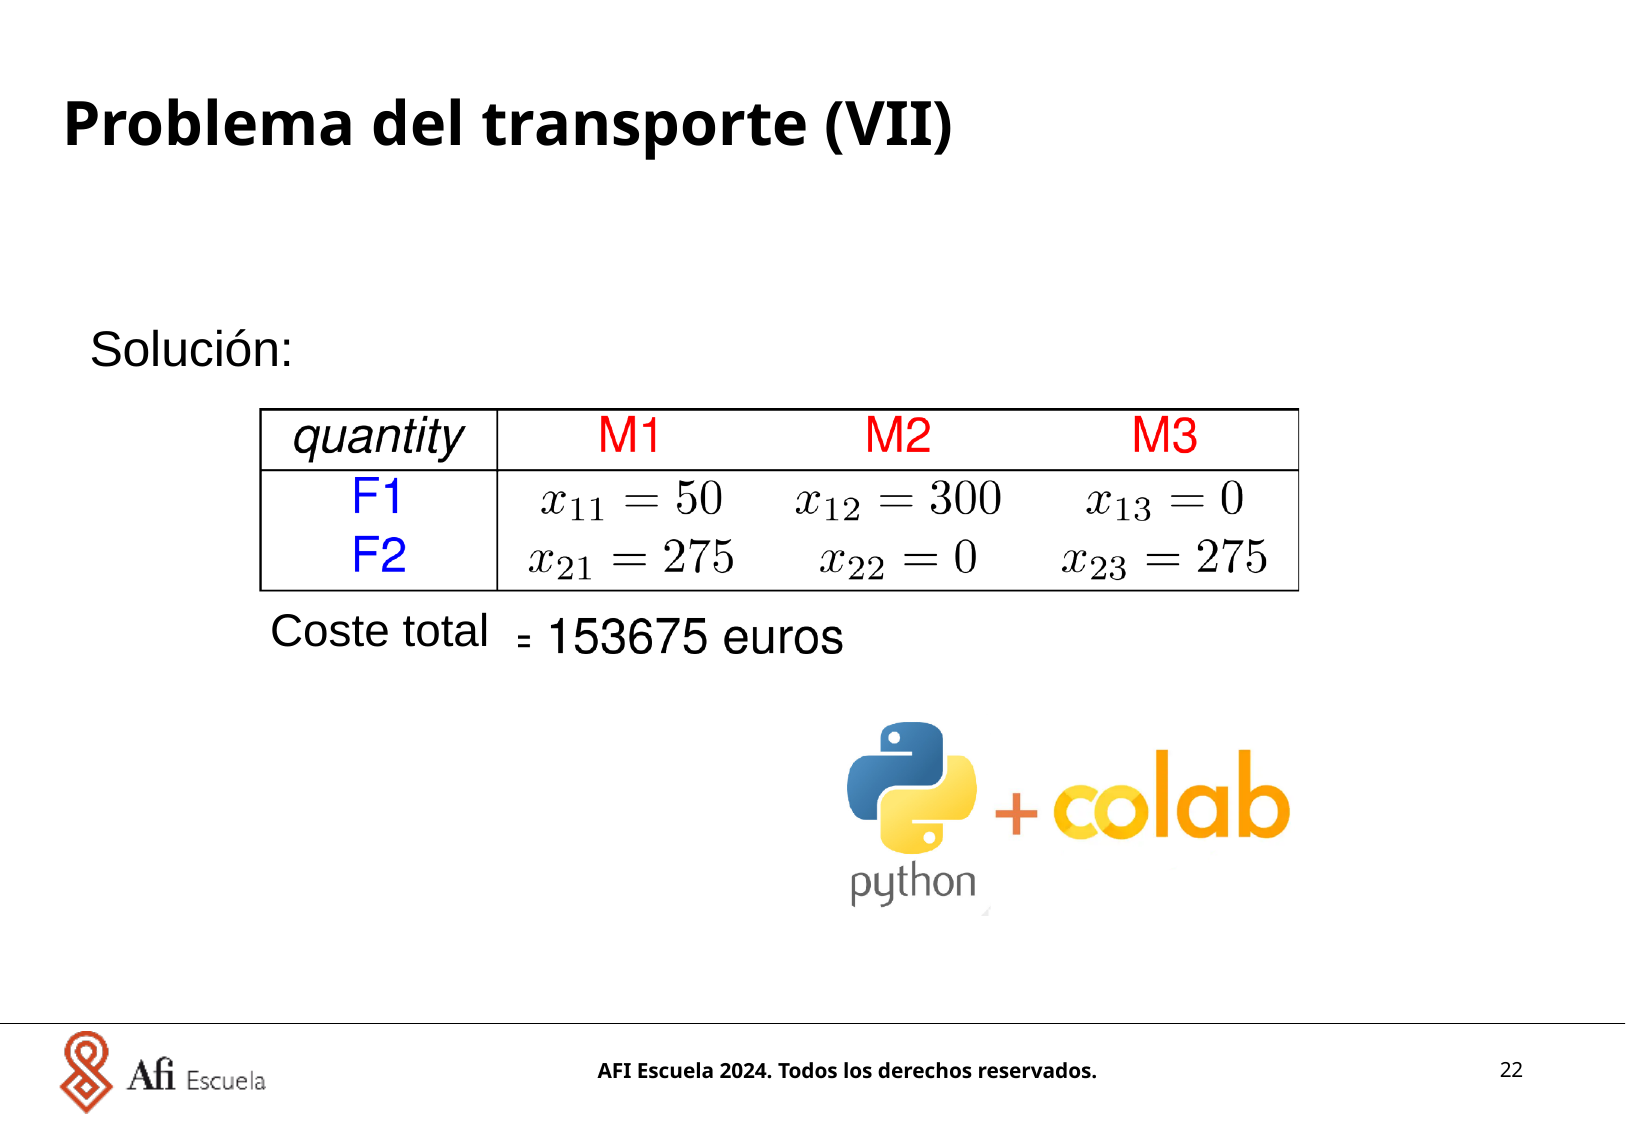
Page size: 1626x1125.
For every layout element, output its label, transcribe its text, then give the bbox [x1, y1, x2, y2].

list Problema del transporte (VII) [47, 76, 1415, 172]
picture [837, 712, 1295, 916]
text_box Solución: [87, 314, 654, 377]
picture [59, 1031, 266, 1114]
footer AFI Escuela 2024. Todos los derechos reservados. [507, 1043, 1188, 1098]
text_box [259, 408, 1300, 655]
slide_number 22 [1367, 1049, 1539, 1092]
text_box Coste total [255, 593, 518, 663]
